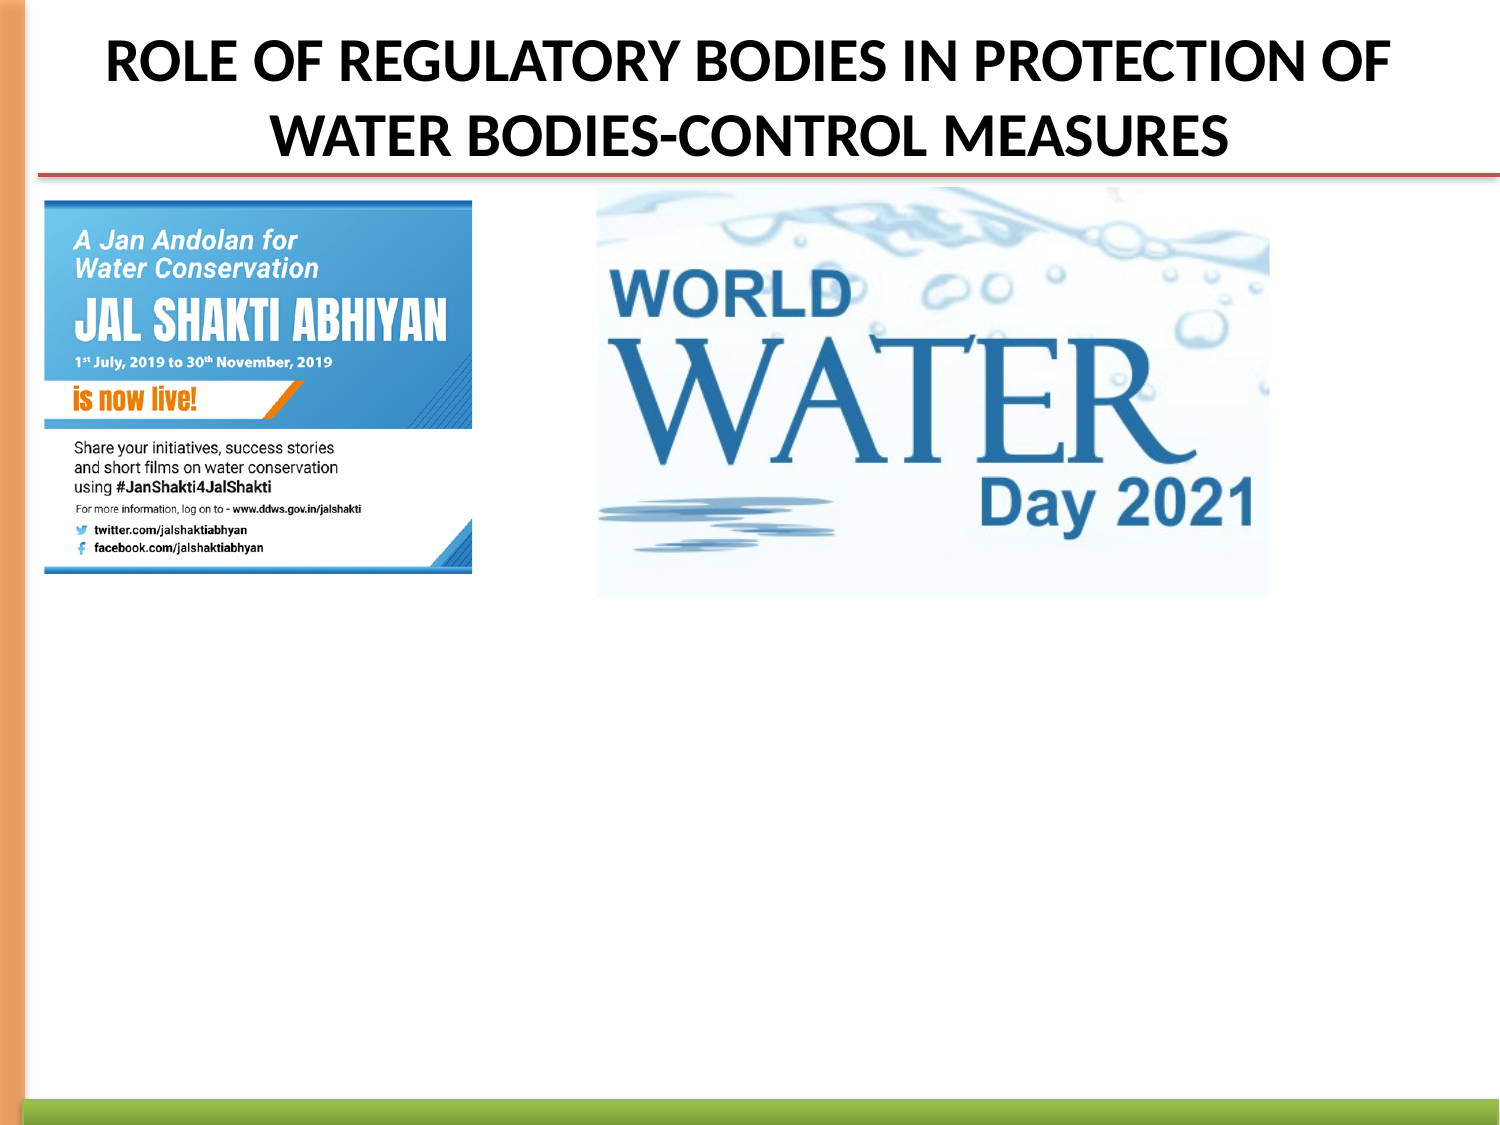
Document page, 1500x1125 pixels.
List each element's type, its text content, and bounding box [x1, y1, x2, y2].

picture [43, 200, 473, 574]
title ROLE OF REGULATORY BODIES IN PROTECTION OF WATER BODIES-CONTROL MEASURES [75, 0, 1425, 188]
picture [596, 187, 1270, 599]
